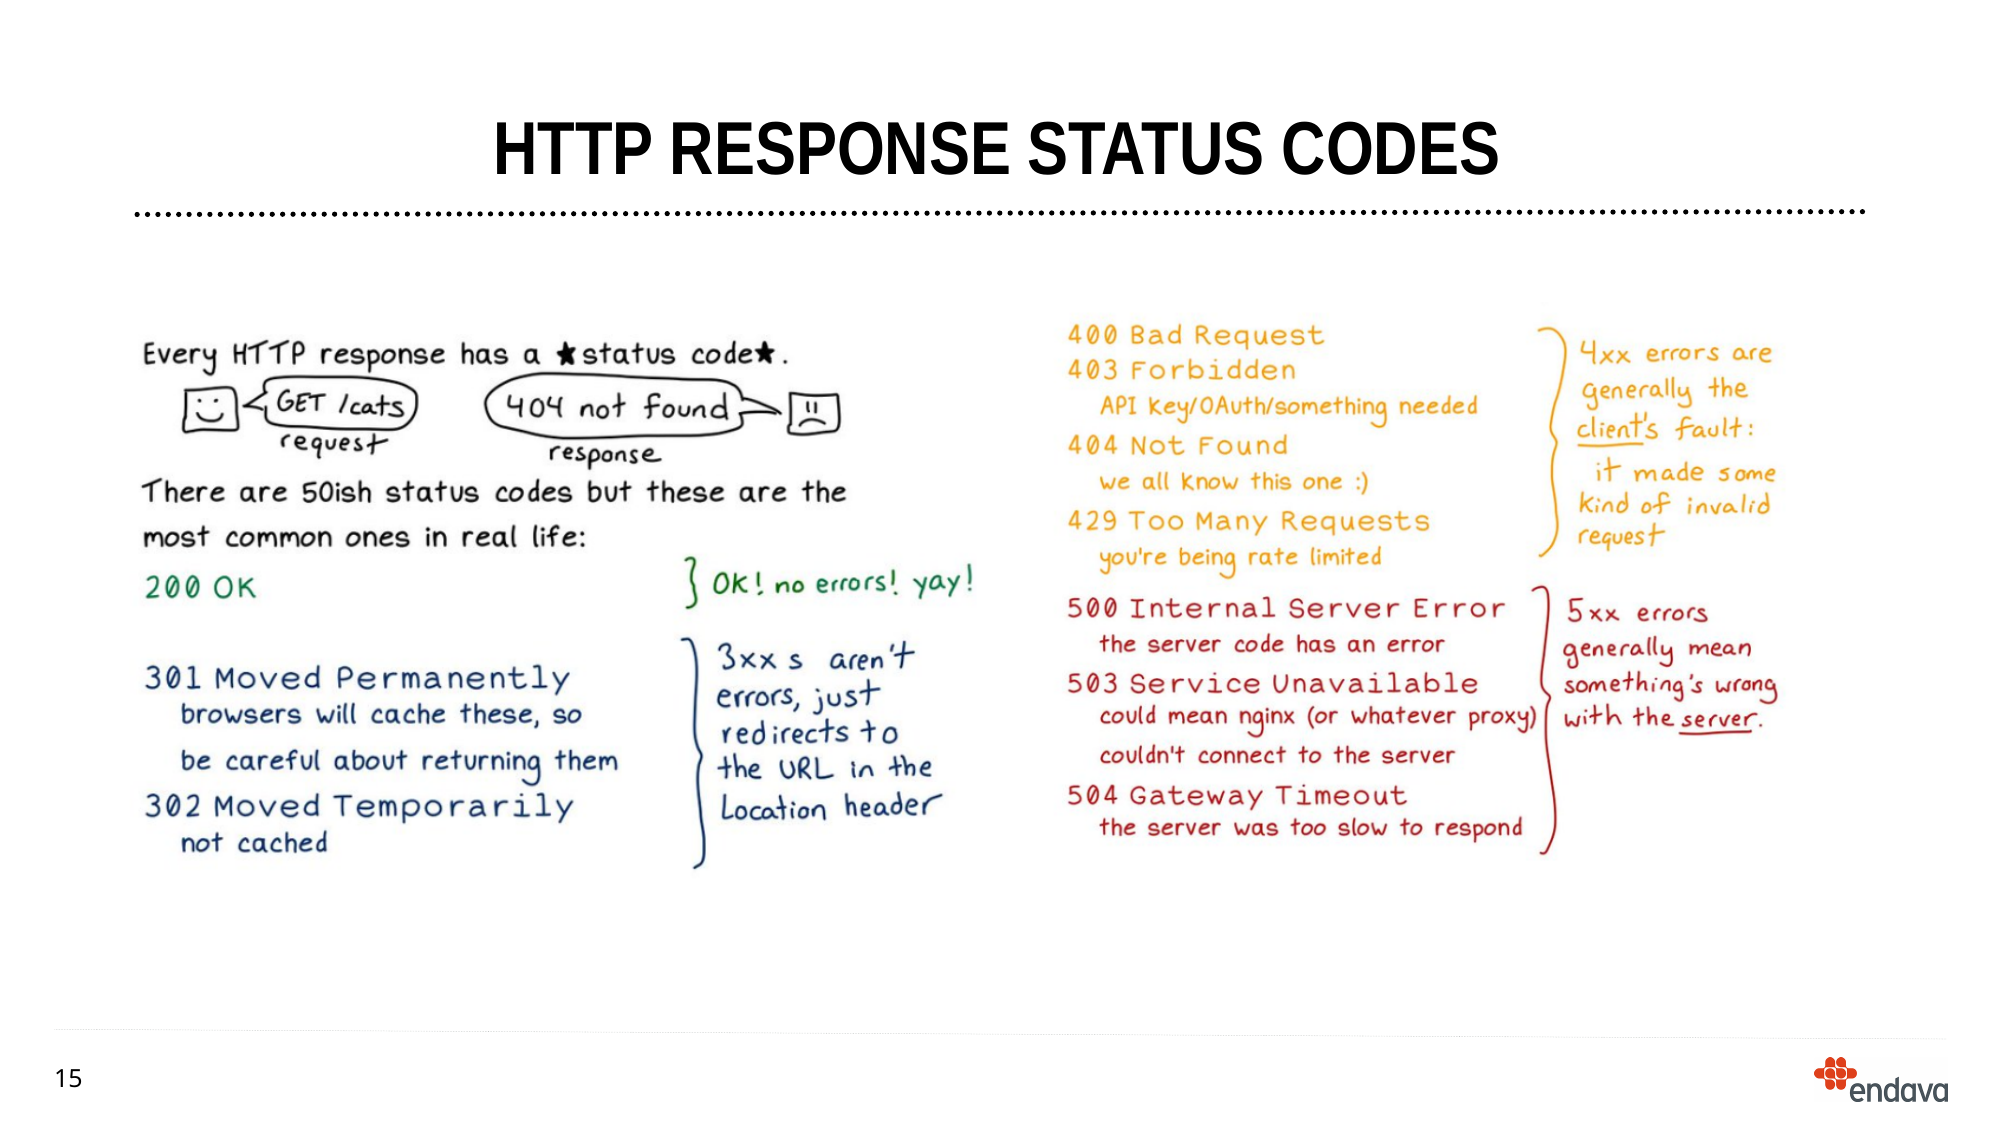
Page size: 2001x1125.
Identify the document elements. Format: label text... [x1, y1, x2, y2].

picture [1814, 1057, 1948, 1102]
picture [1019, 302, 1835, 882]
title HTTP RESPONSE status codes [198, 26, 1812, 195]
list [76, 313, 1019, 882]
